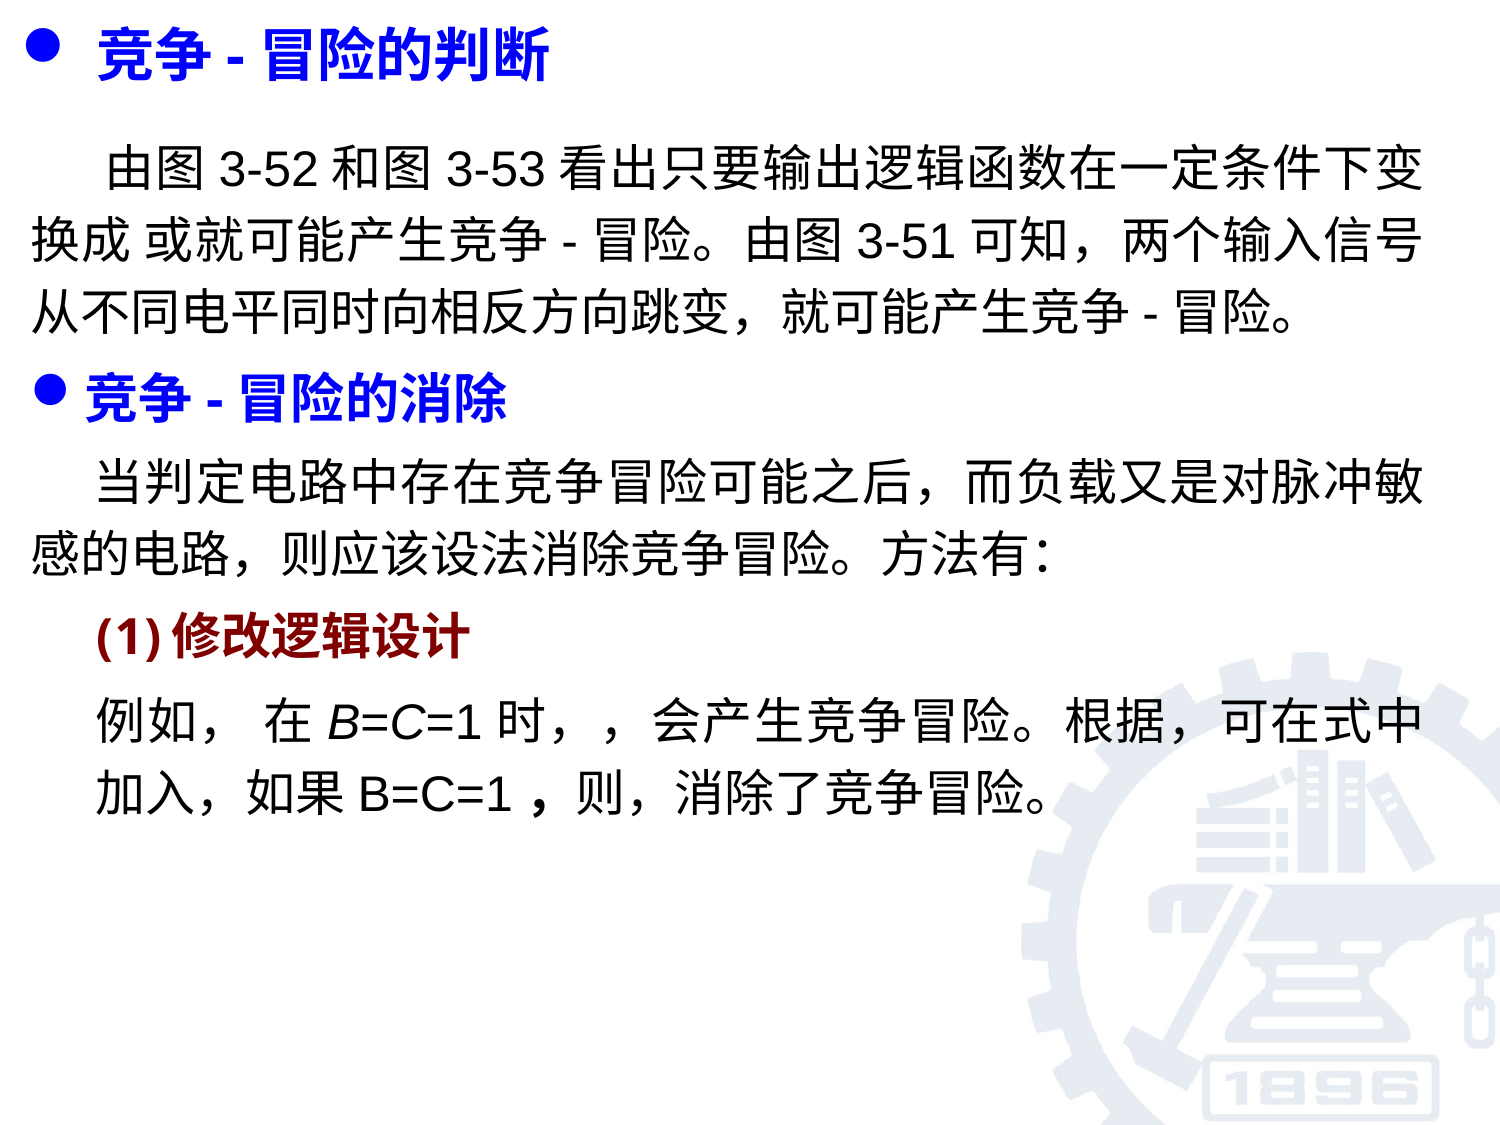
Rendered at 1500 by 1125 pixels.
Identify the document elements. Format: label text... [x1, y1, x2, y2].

picture [1021, 652, 1500, 1125]
picture [1021, 729, 1027, 739]
title 竞争-冒险的判断 [6, 10, 1494, 127]
text_box [0, 2, 1500, 201]
